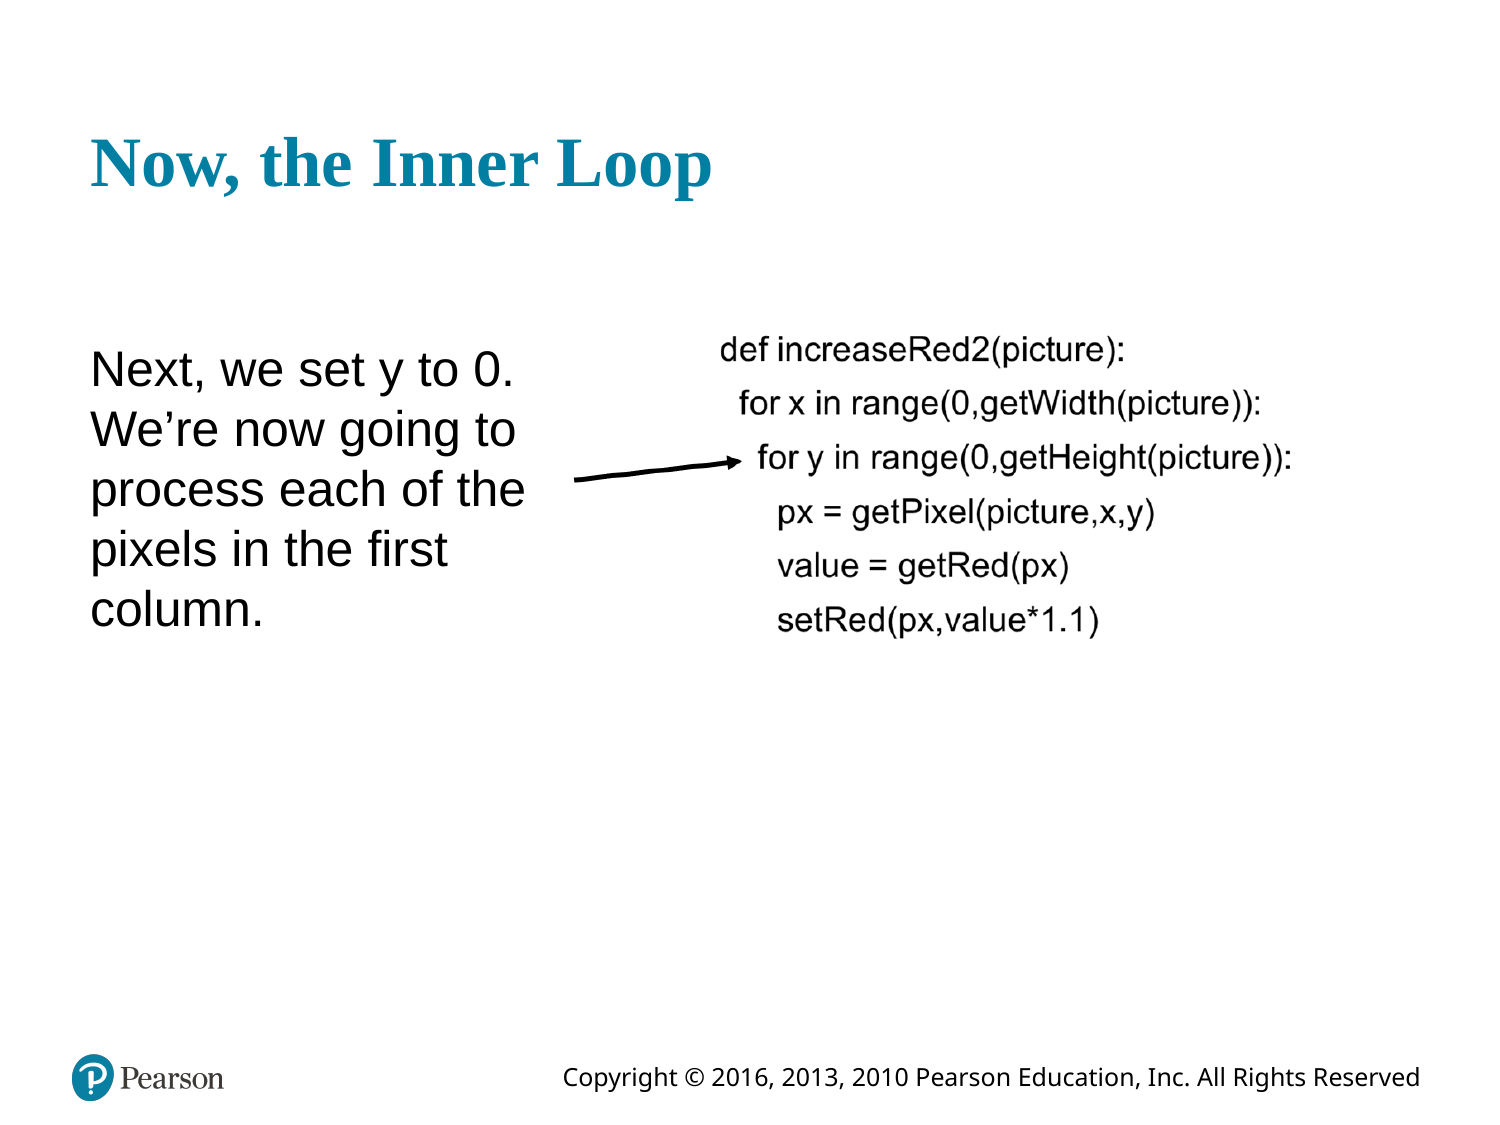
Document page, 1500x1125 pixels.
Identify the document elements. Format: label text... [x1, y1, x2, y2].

picture [80, 1063, 106, 1088]
list Next, we set y to 0. We’re now going to process each of the pixels in the first column. [75, 321, 543, 990]
picture [98, 1054, 224, 1101]
title Now, the Inner Loop [75, 0, 1425, 216]
picture [72, 1054, 88, 1070]
picture [572, 327, 1300, 649]
picture [72, 1087, 83, 1101]
